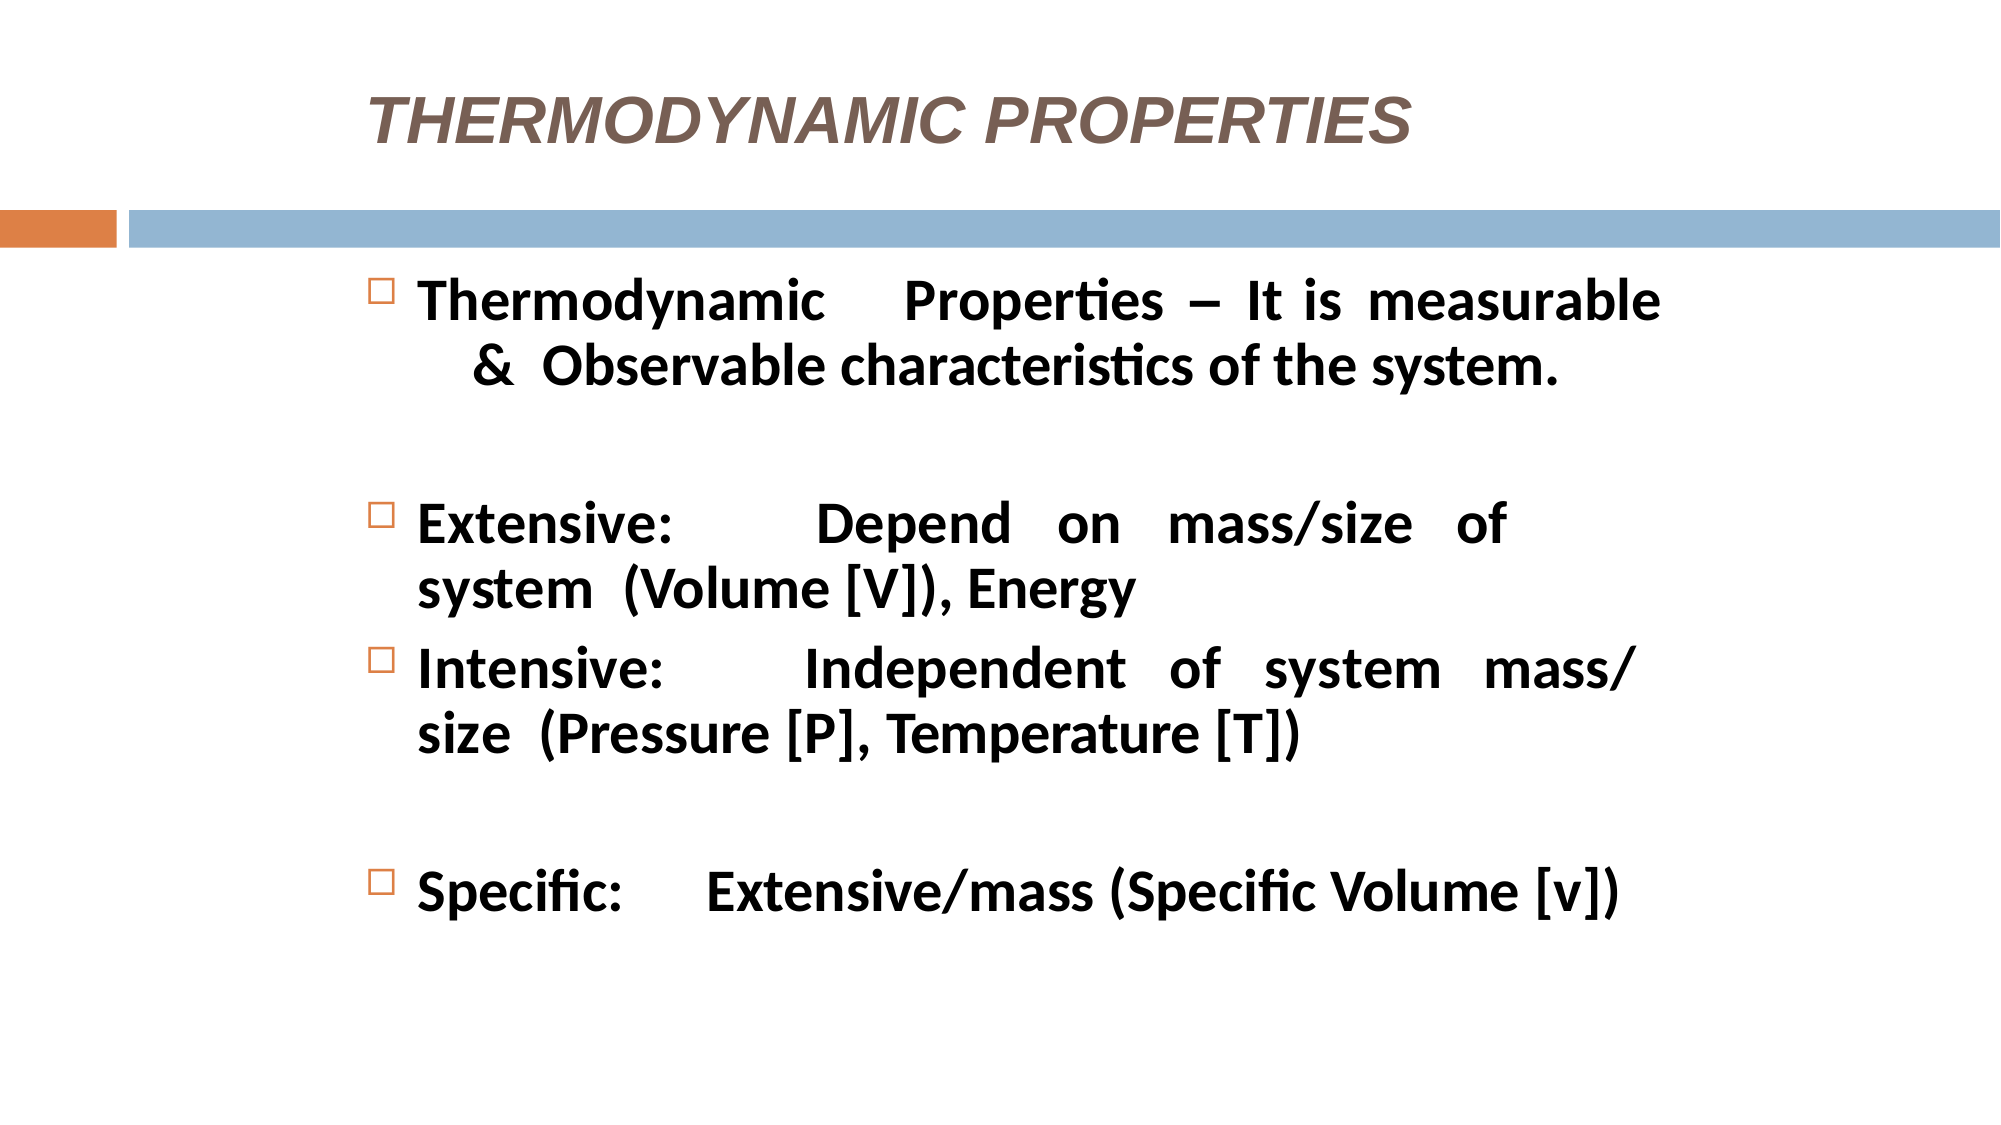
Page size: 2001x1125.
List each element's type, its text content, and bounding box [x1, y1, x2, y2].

text_box Thermodynamic Properties – It is measurable & Observable characteristics of the system. Extensive: Depend on mass/size of system (Volume [V]), Energy Intensive: Independent of system mass/size (Pressure [P], Temperature [T]) Specific: Extensive/mass (Specific Volume [v]) [363, 256, 1676, 924]
title THERMODYNAMIC PROPERTIES [363, 74, 1416, 256]
